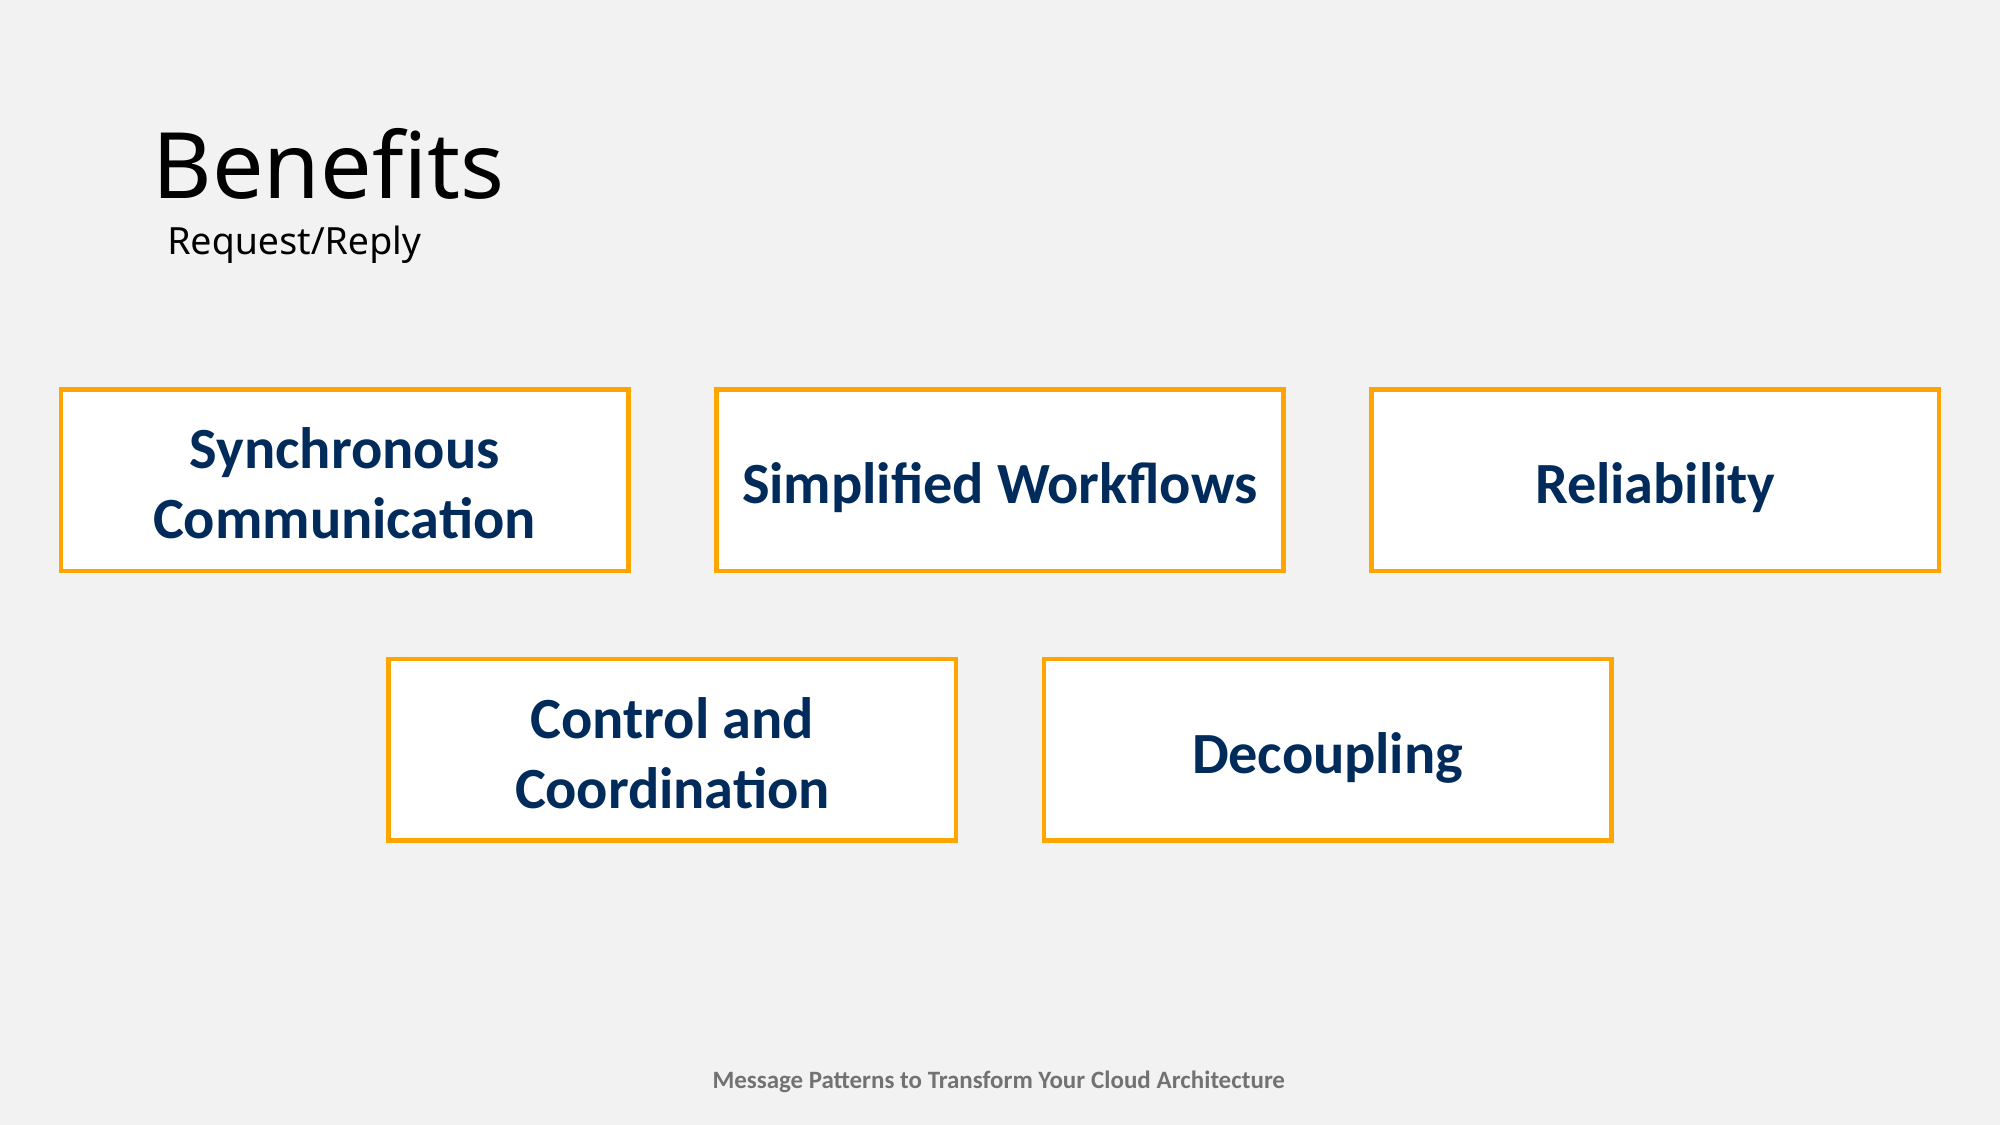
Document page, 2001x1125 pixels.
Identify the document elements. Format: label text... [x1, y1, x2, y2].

text_box Reliability [1371, 388, 1940, 572]
text_box Decoupling [1043, 658, 1612, 842]
text_box Simplified Workflows [715, 388, 1285, 572]
text_box Control and Coordination [388, 658, 957, 842]
text_box Synchronous Communication [60, 388, 629, 572]
text_box Request/Reply [152, 209, 437, 270]
title Benefits [137, 59, 1863, 278]
